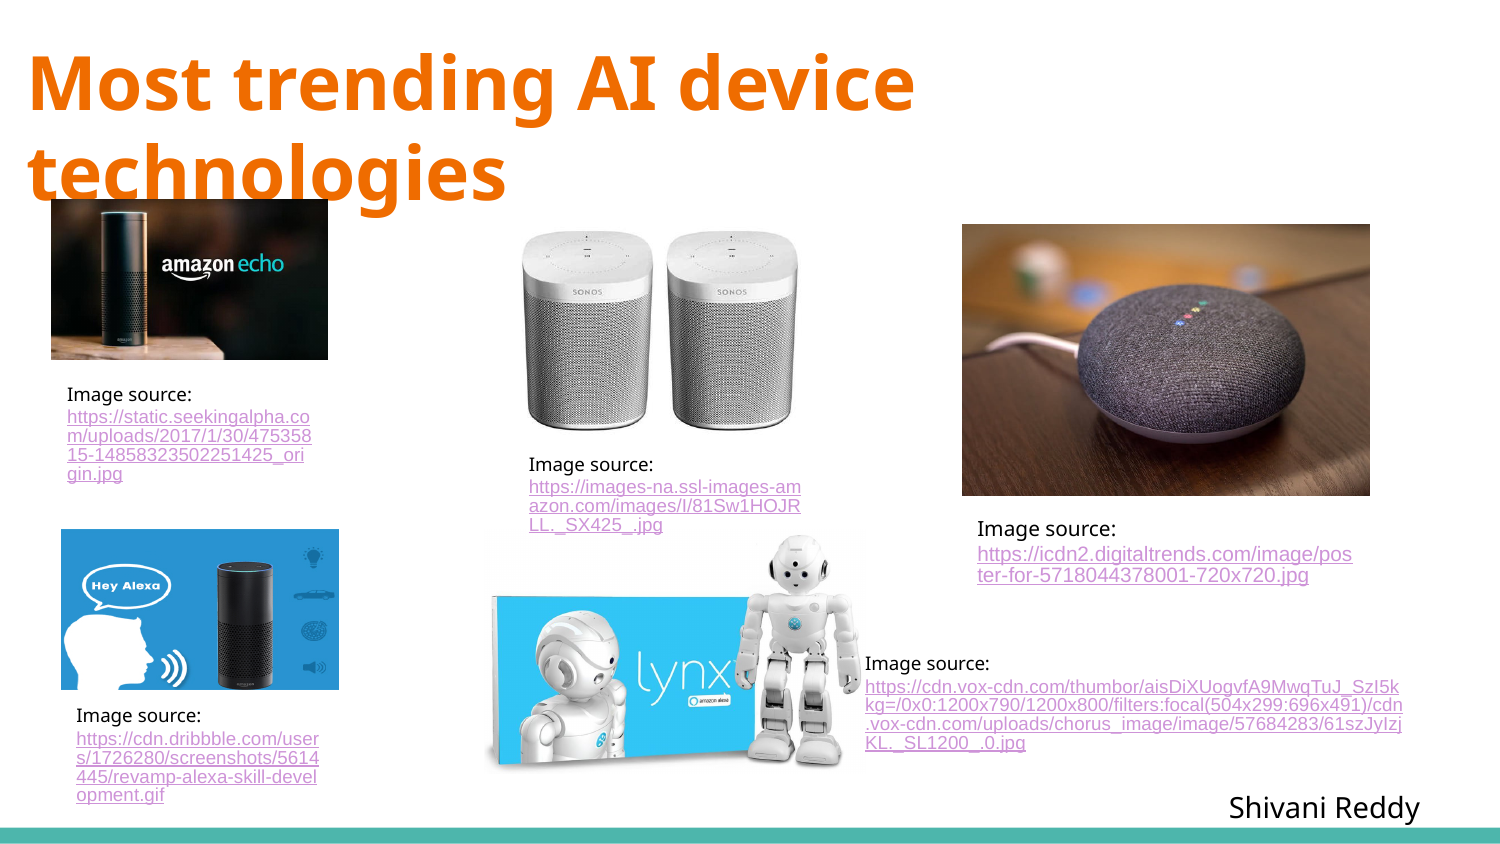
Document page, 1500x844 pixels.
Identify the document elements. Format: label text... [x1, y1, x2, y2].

text_box Shivani Reddy [1213, 773, 1500, 844]
text_box Image source: https://cdn.dribbble.com/users/1726280/screenshots/5614445/revamp-alexa-skill-development.gif [61, 698, 339, 773]
text_box Image source: https://images-na.ssl-images-amazon.com/images/I/81Sw1HOJRLL._SX425_.jpg [513, 437, 820, 528]
picture [962, 224, 1370, 496]
text_box Image source: https://static.seekingalpha.com/uploads/2017/1/30/47535815-14858323502251425_origin.jpg [52, 368, 329, 422]
text_box Image source: https://cdn.vox-cdn.com/thumbor/aisDiXUogvfA9MwqTuJ_SzI5kkg=/0x0:1200x790/1200x800/filters:focal(504x299:696x491)/cdn.vox-cdn.com/uploads/chorus_image/image/57684283/61szJyIzjKL._SL1200_.0.jpg [870, 638, 1423, 666]
picture [61, 529, 339, 690]
picture [50, 199, 329, 360]
text_box Image source: https://icdn2.digitaltrends.com/image/poster-for-5718044378001-720x720.jpg [962, 502, 1370, 530]
picture [515, 224, 808, 436]
title Most trending AI device technologies [11, 20, 1409, 137]
picture [484, 529, 866, 775]
